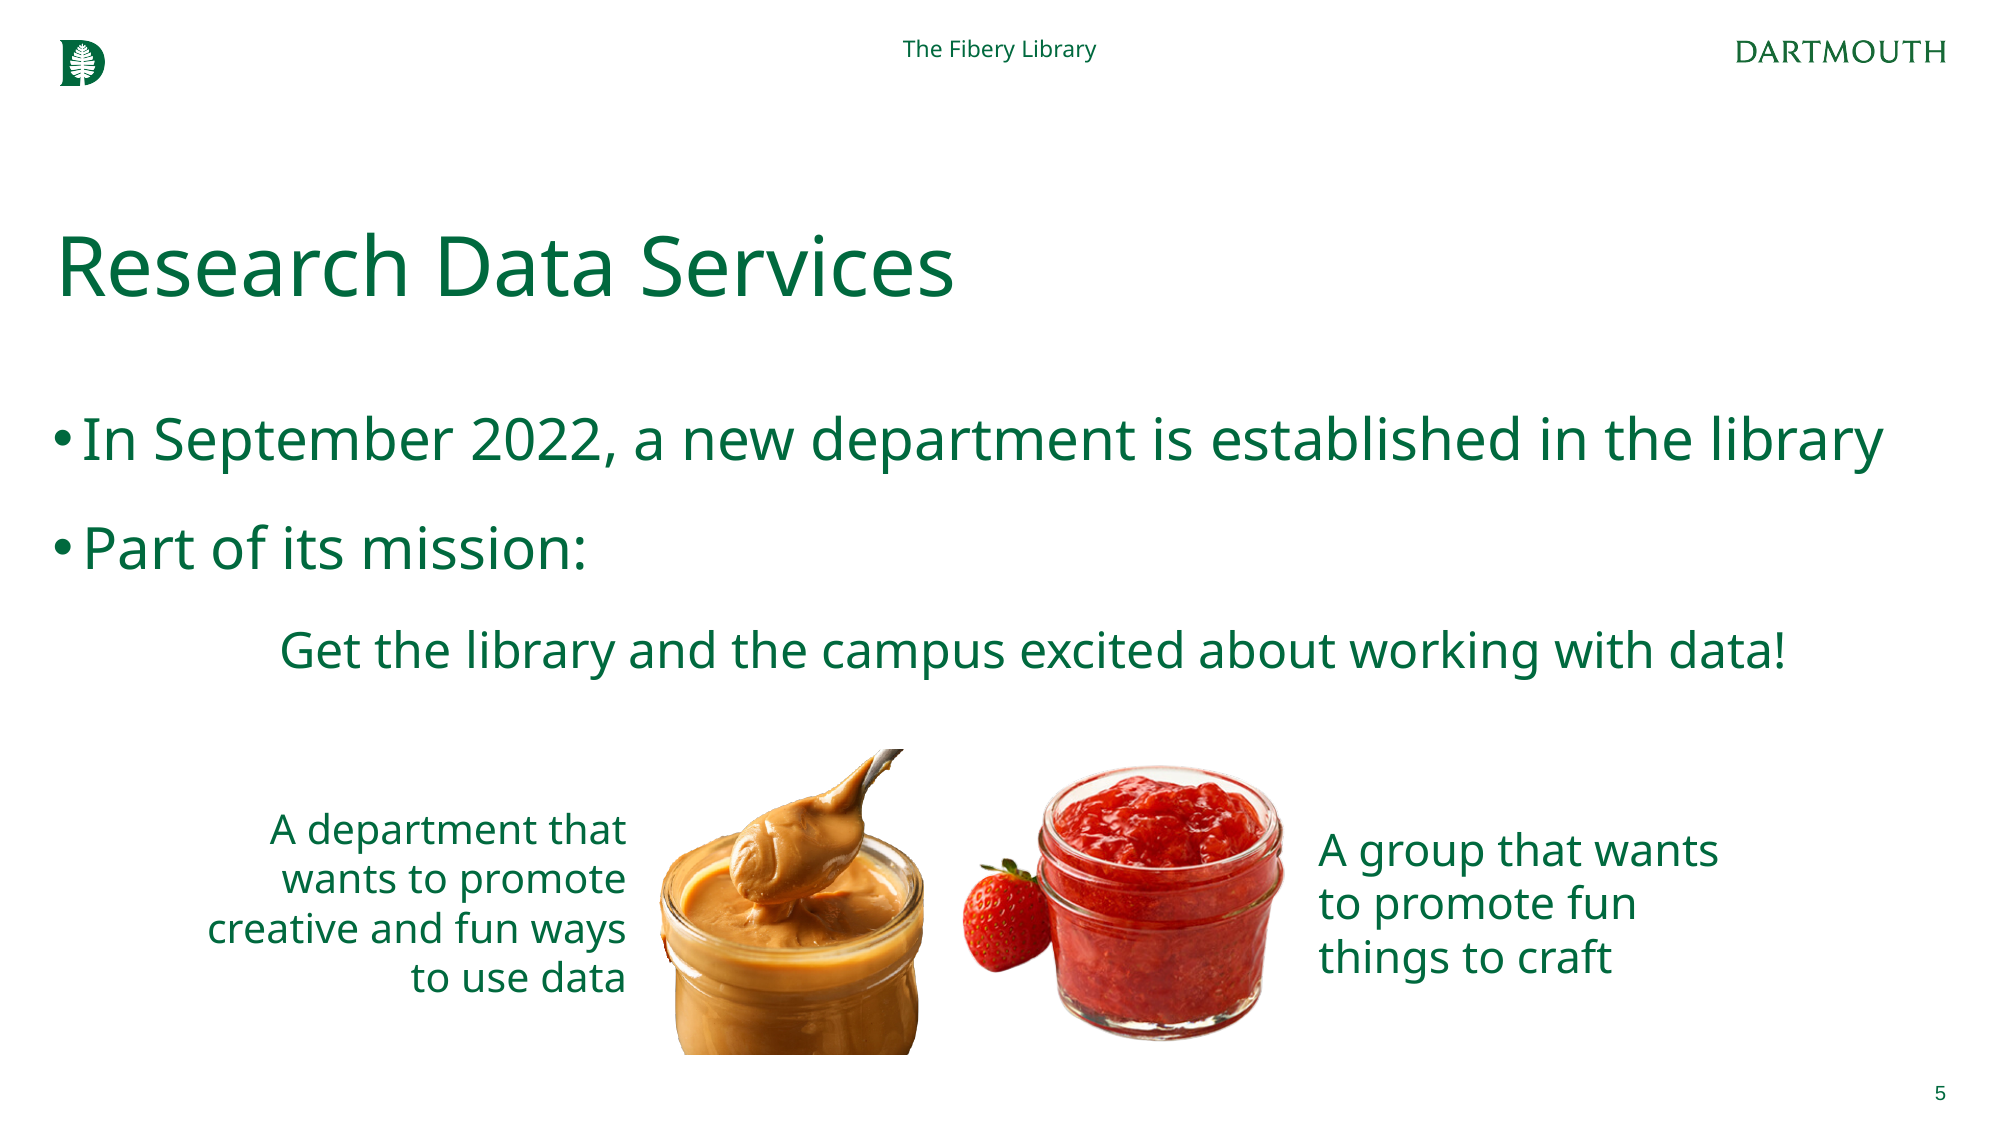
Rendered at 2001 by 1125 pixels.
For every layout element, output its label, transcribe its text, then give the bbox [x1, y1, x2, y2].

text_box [162, 749, 883, 1055]
picture [1735, 39, 1947, 64]
title Research Data Services [55, 228, 1950, 380]
list In September 2022, a new department is established in the library Part of its mission: Get the library and the campus excited about working with data! [52, 388, 1947, 1066]
footer The Fibery Library [390, 30, 1610, 66]
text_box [888, 714, 1784, 1090]
picture [60, 40, 105, 86]
slide_number 5 [1860, 1074, 1947, 1111]
